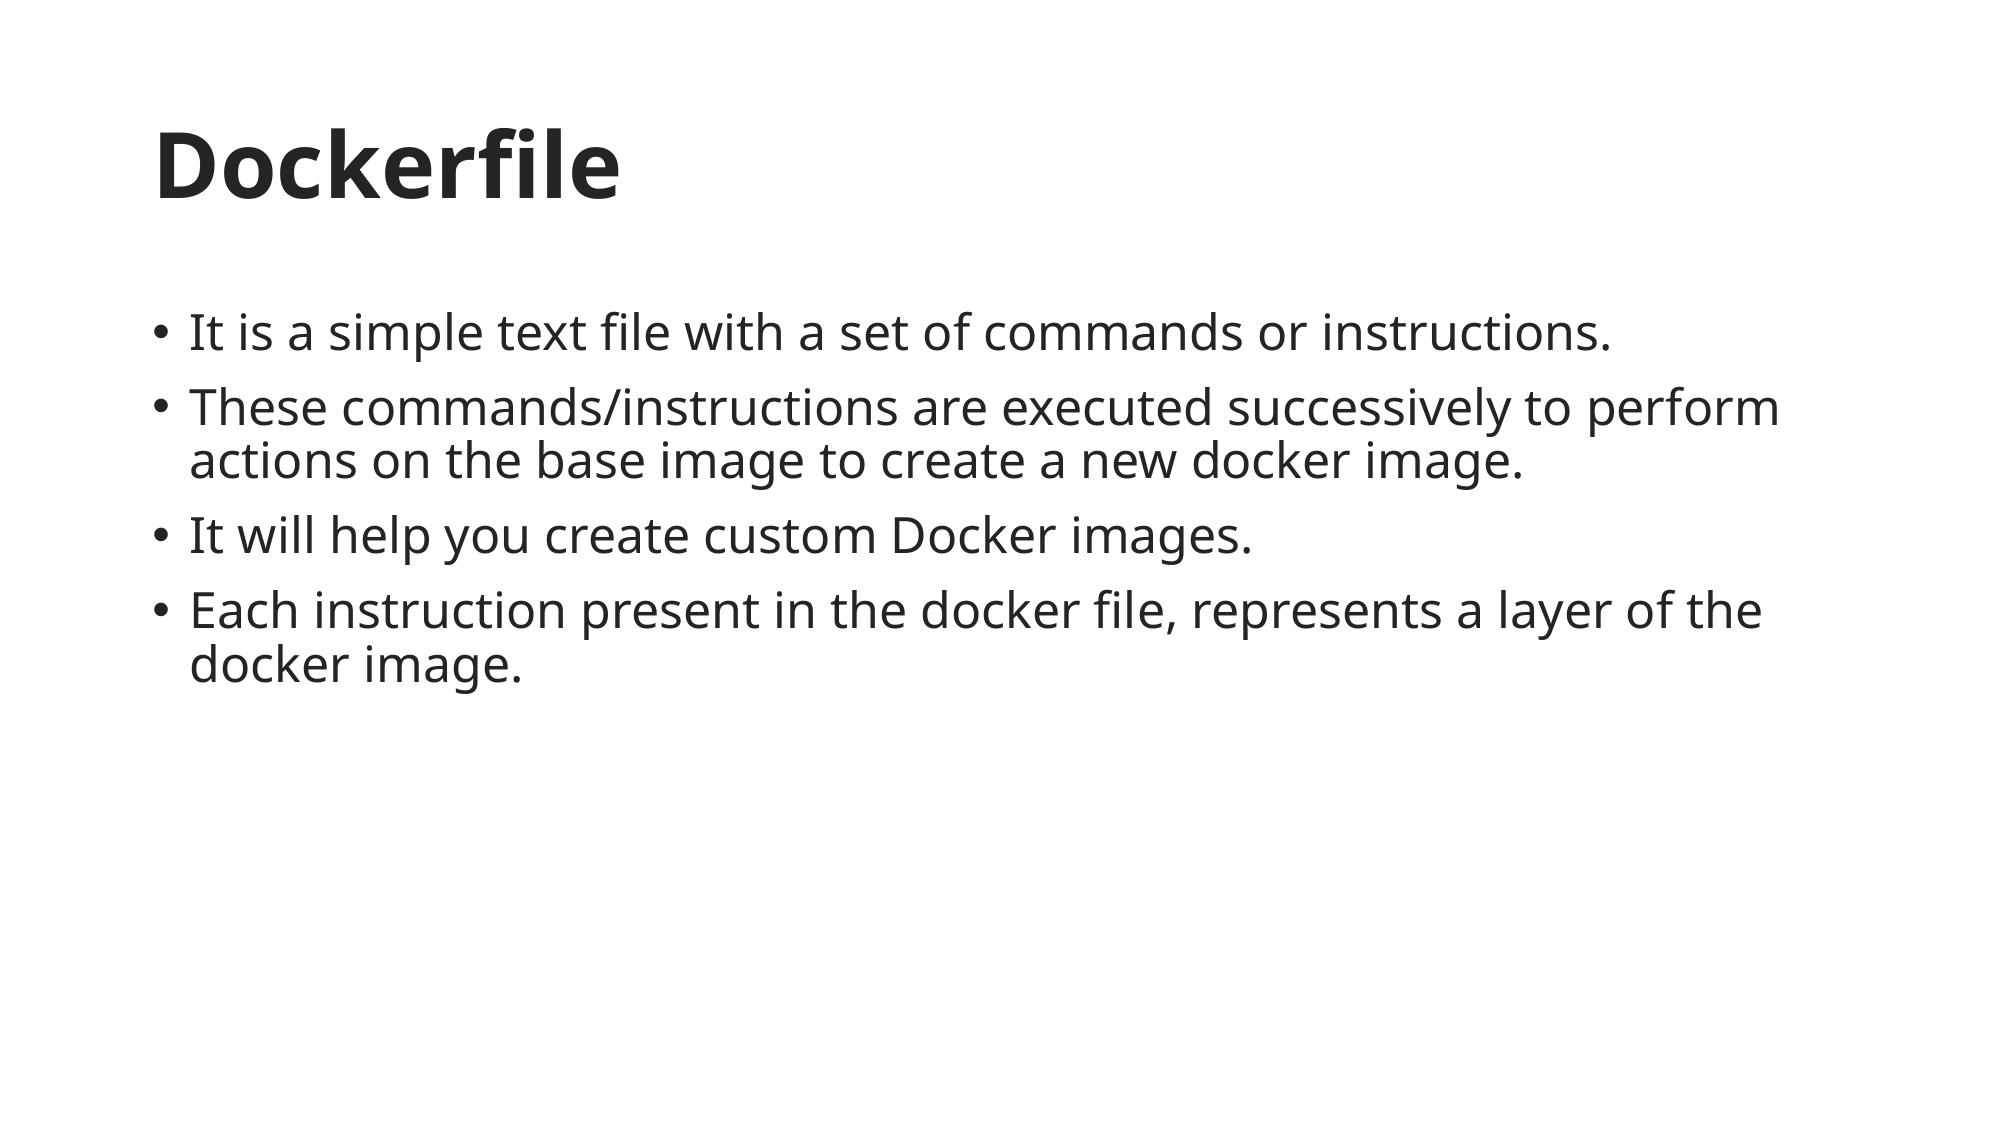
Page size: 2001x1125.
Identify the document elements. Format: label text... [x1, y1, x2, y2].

title Dockerfile [137, 59, 1863, 278]
list It is a simple text file with a set of commands or instructions. These commands/instructions are executed successively to perform actions on the base image to create a new docker image. It will help you create custom Docker images. Each instruction present in the docker file, represents a layer of the docker image. [137, 299, 1863, 1014]
